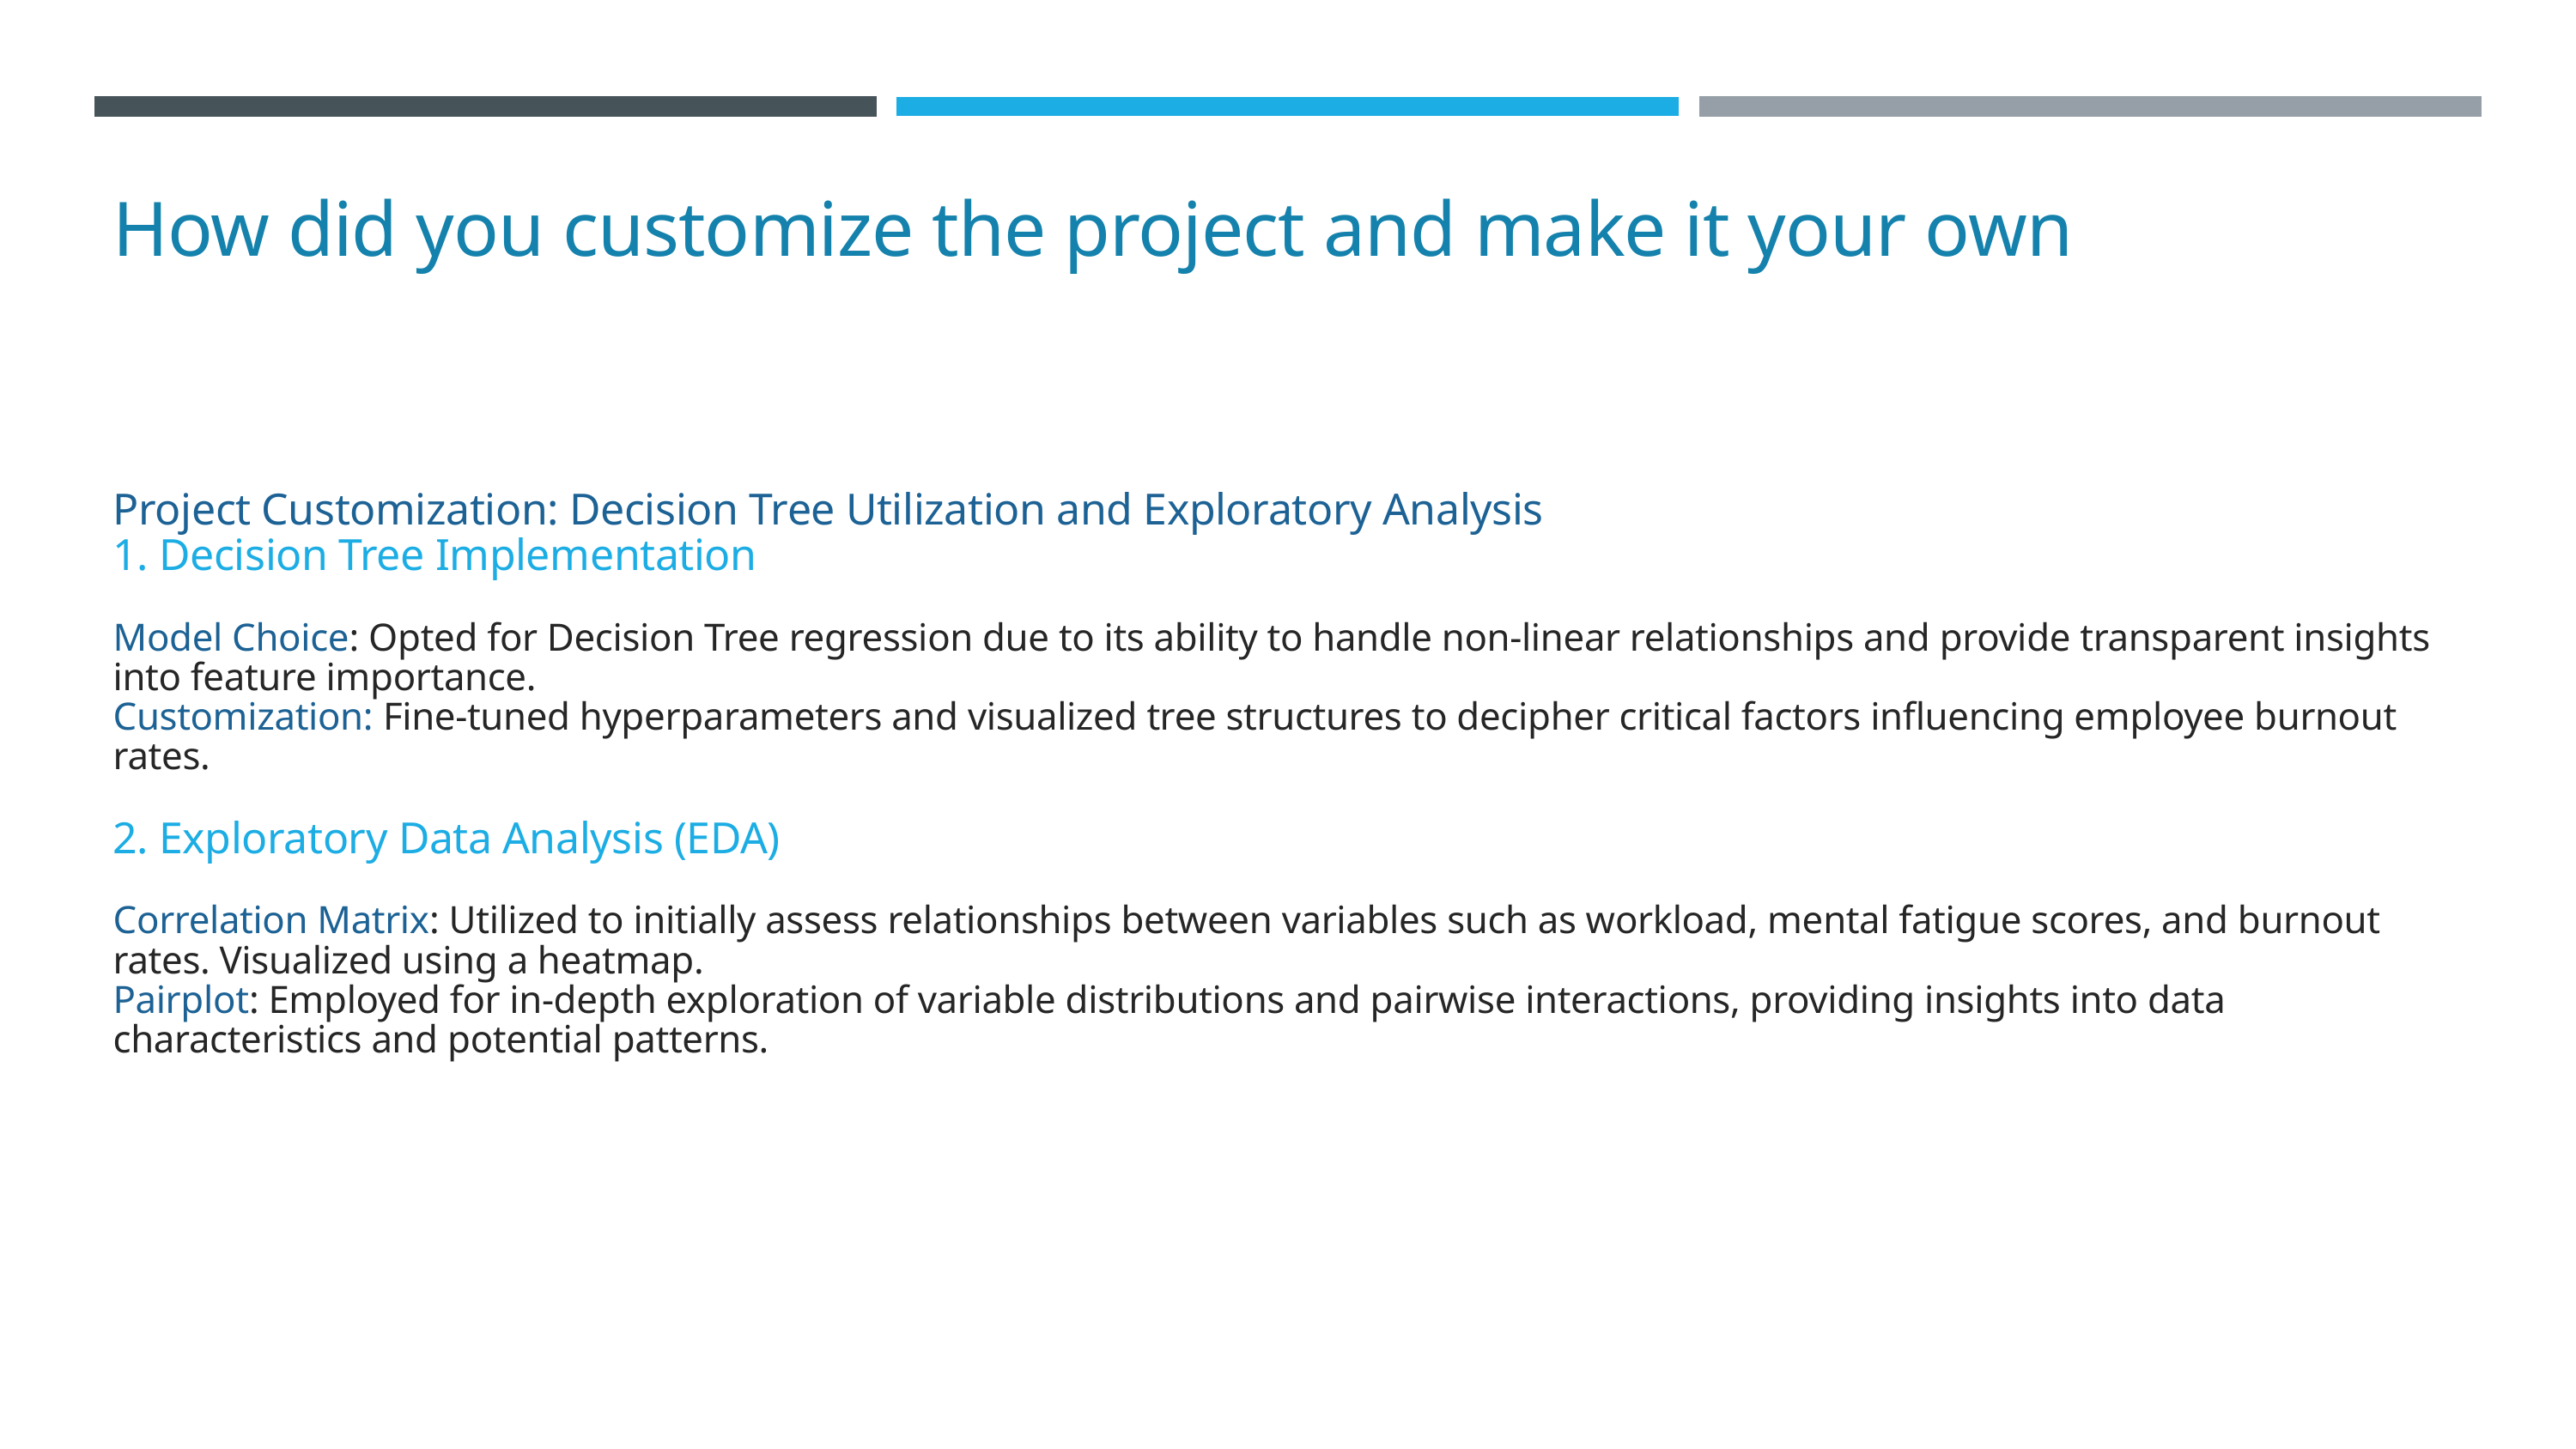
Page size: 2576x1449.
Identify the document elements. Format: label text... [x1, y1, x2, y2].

text_box Project Customization: Decision Tree Utilization and Exploratory Analysis 1. Decision Tree Implementation Model Choice: Opted for Decision Tree regression due to its ability to handle non-linear relationships and provide transparent insights into feature importance. Customization: Fine-tuned hyperparameters and visualized tree structures to decipher critical factors influencing employee burnout rates. 2. Exploratory Data Analysis (EDA) Correlation Matrix: Utilized to initially assess relationships between variables such as workload, mental fatigue scores, and burnout rates. Visualized using a heatmap. Pairplot: Employed for in-depth exploration of variable distributions and pairwise interactions, providing insights into data characteristics and potential patterns. [112, 488, 2432, 1061]
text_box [896, 96, 1680, 117]
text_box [1698, 95, 2482, 118]
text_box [94, 96, 878, 118]
text_box How did you customize the project and make it your own [112, 181, 2418, 272]
